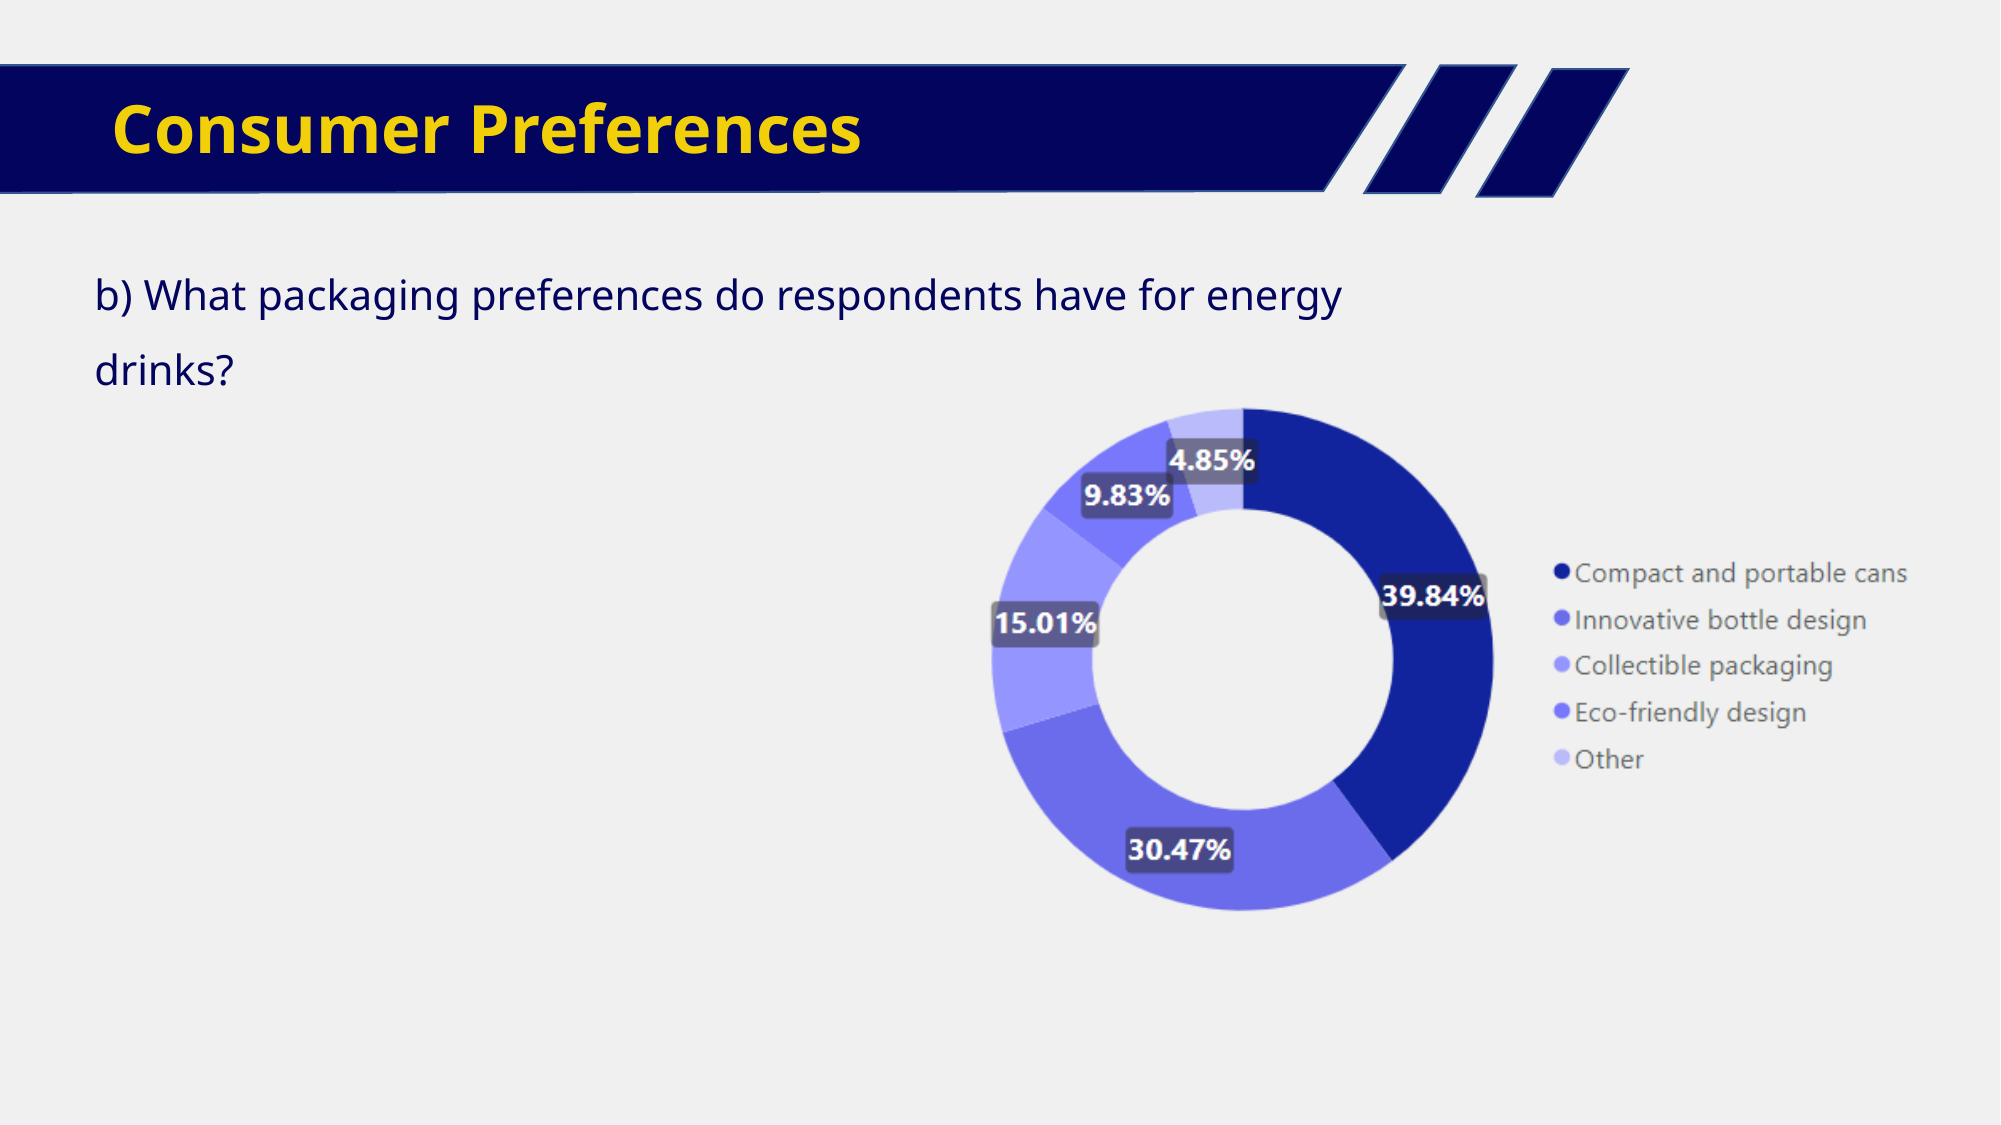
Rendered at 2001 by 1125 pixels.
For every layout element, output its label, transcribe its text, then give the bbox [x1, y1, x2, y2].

text_box b) What packaging preferences do respondents have for energy drinks? [79, 236, 1486, 402]
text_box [0, 65, 1629, 197]
picture [955, 314, 1946, 964]
